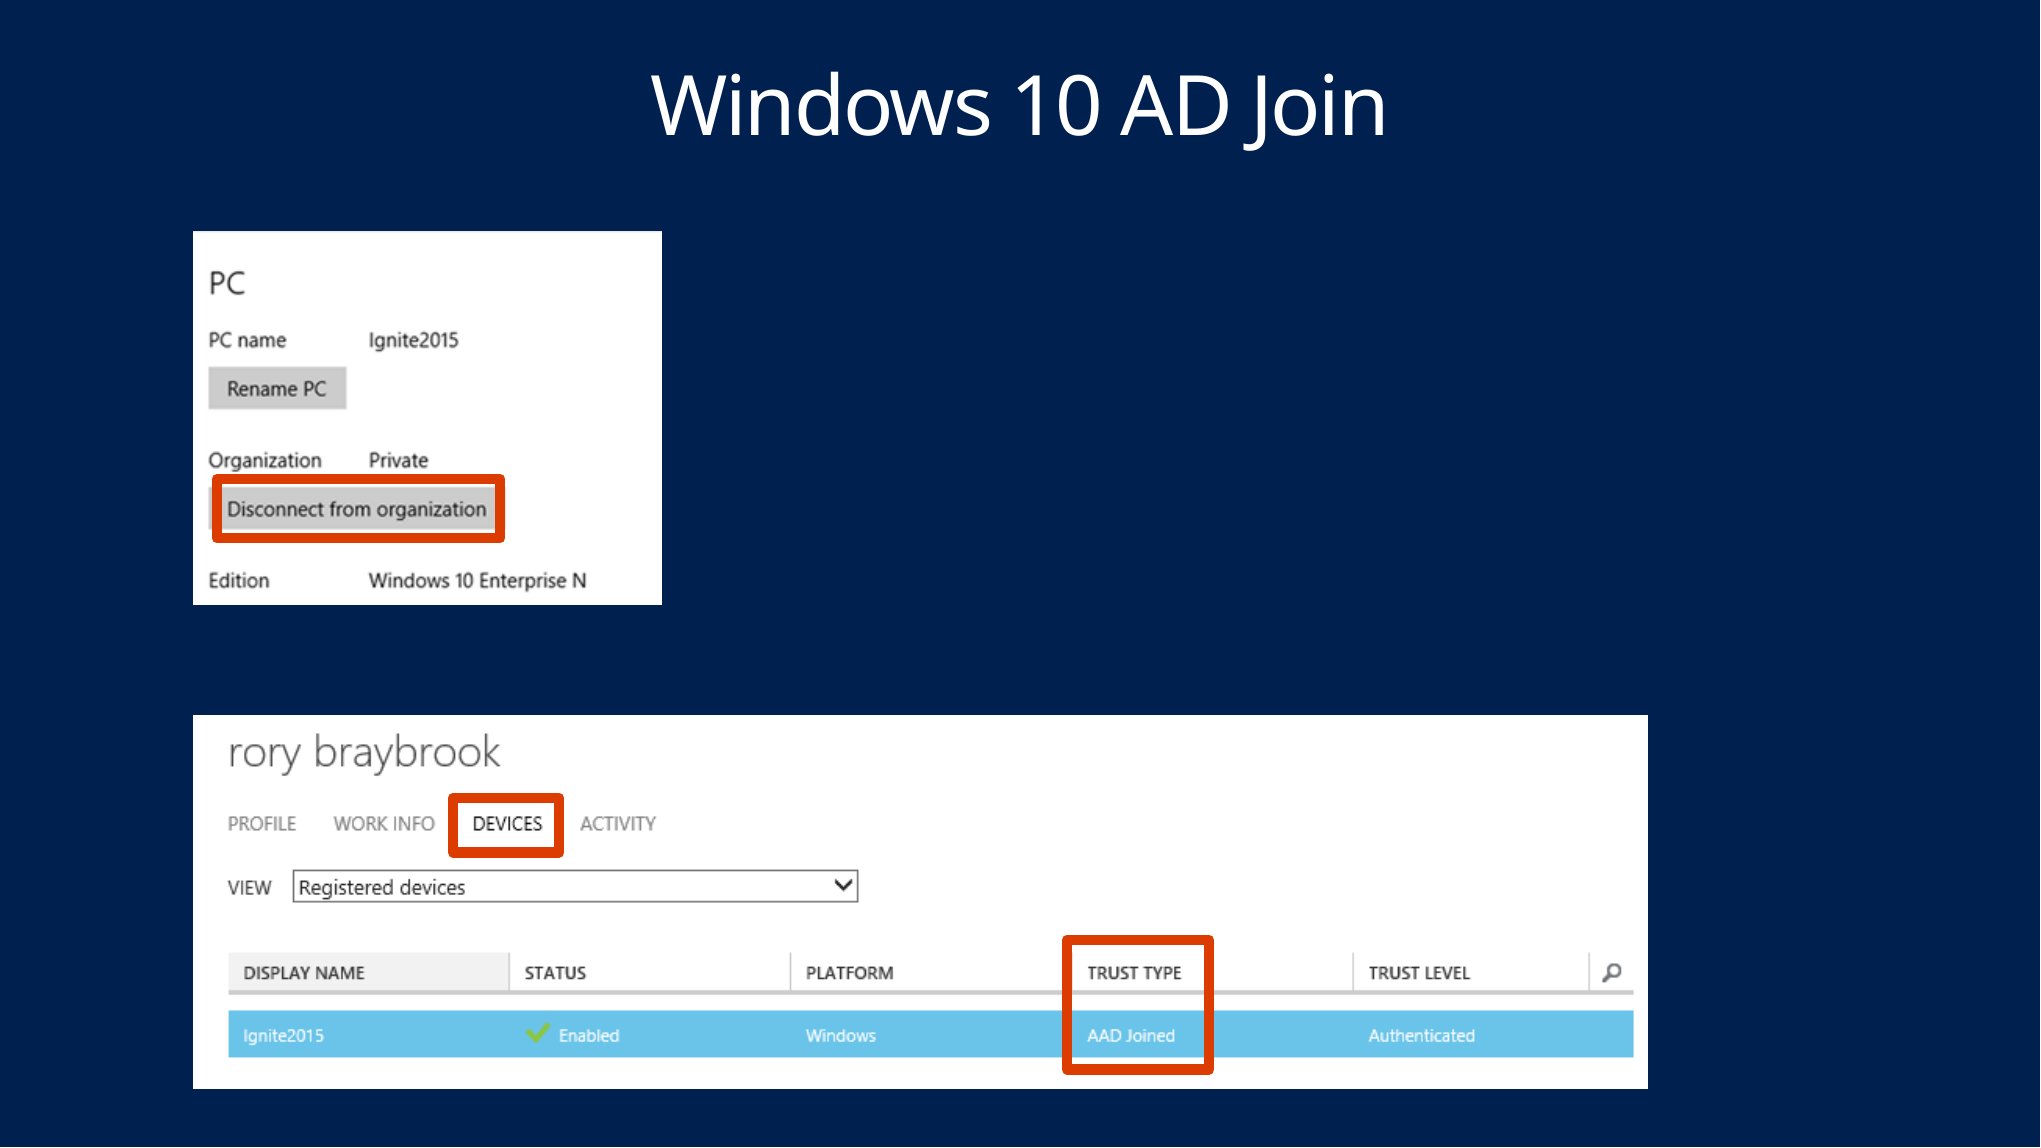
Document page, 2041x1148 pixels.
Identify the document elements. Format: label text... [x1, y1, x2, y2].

picture [192, 715, 1648, 1090]
title Windows 10 AD Join [45, 48, 1996, 207]
picture [192, 230, 663, 605]
